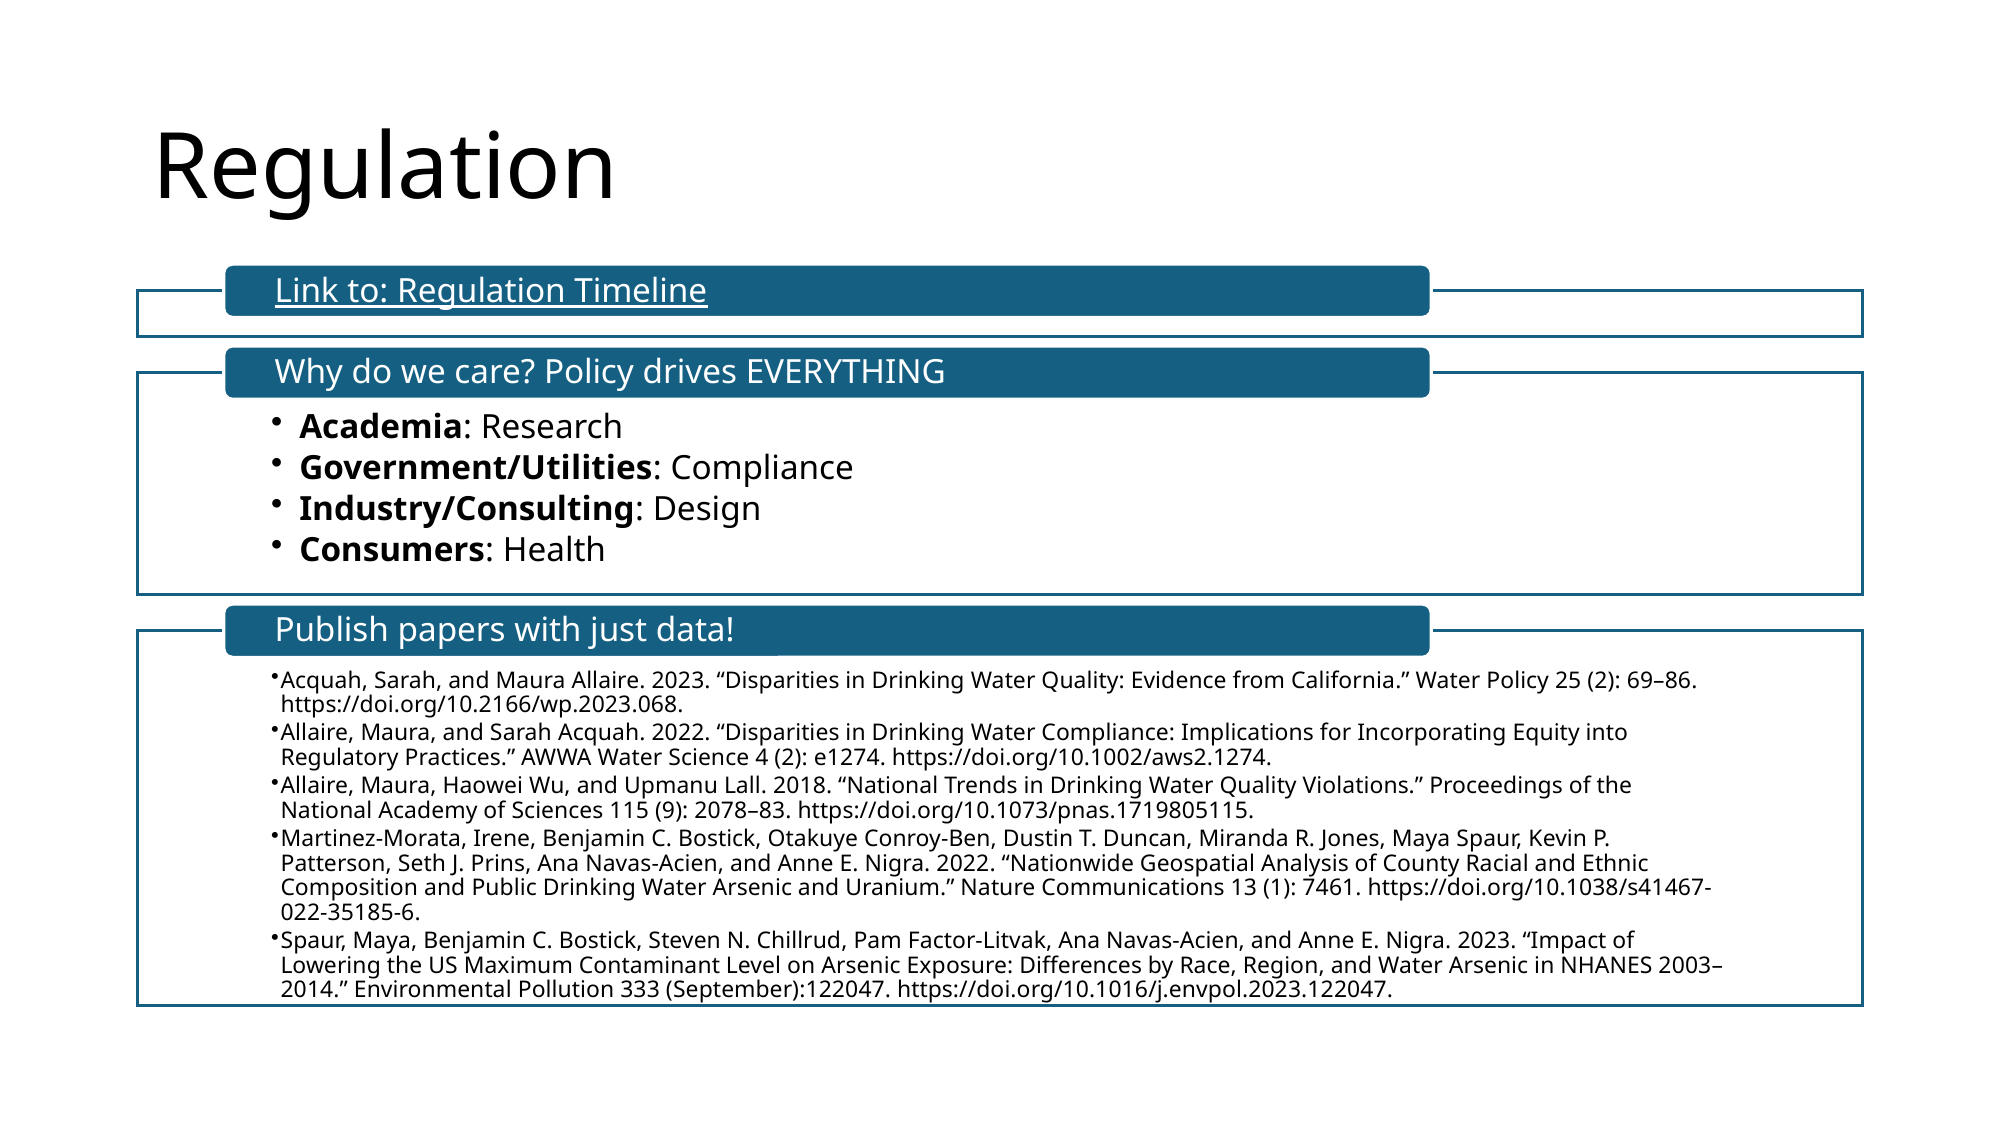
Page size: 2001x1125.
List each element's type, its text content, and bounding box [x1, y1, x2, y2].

title Regulation [137, 59, 1863, 256]
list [136, 256, 1863, 1014]
